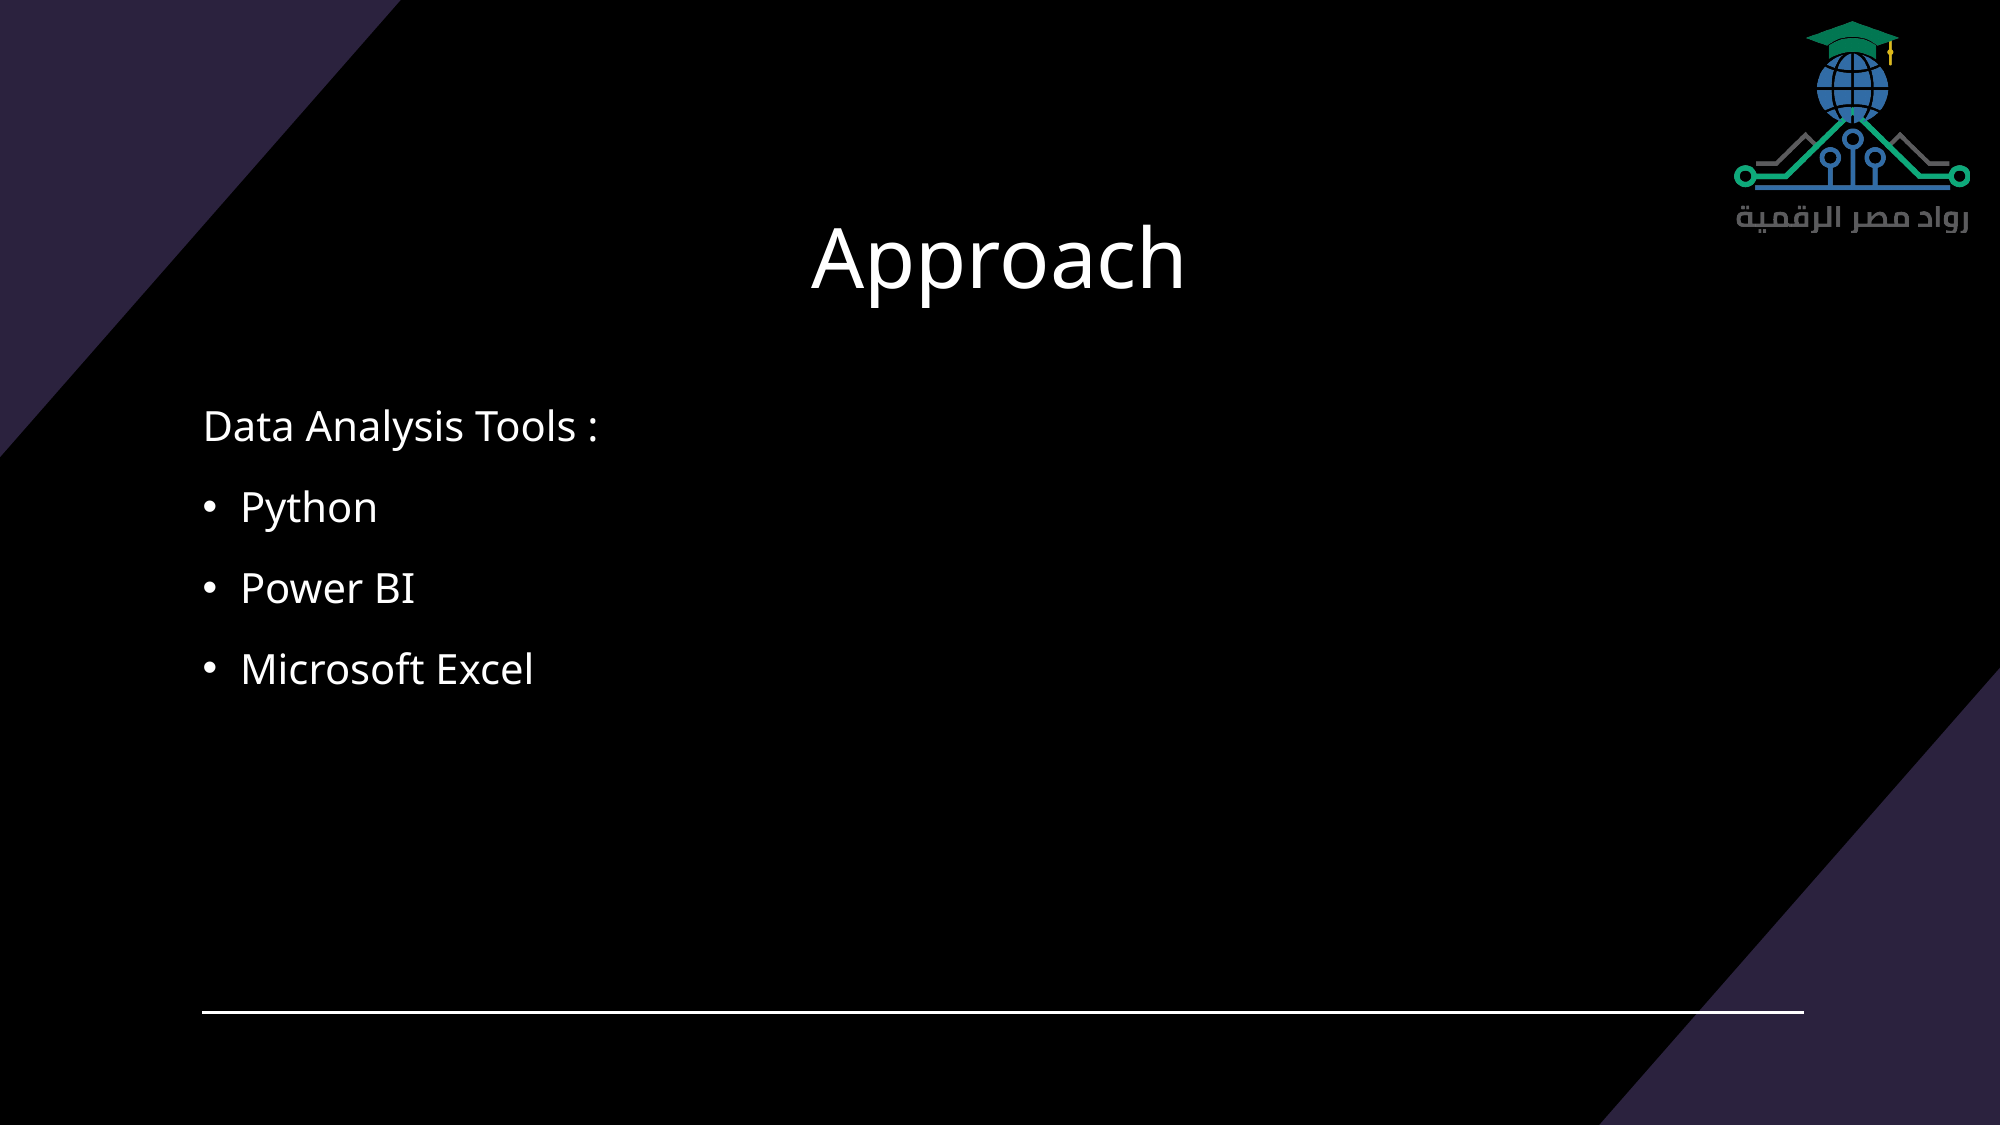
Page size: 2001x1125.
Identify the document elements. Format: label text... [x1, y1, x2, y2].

title Approach [187, 143, 1813, 367]
picture [1734, 21, 1970, 233]
list Data Analysis Tools : Python Power BI Microsoft Excel [187, 382, 1813, 968]
